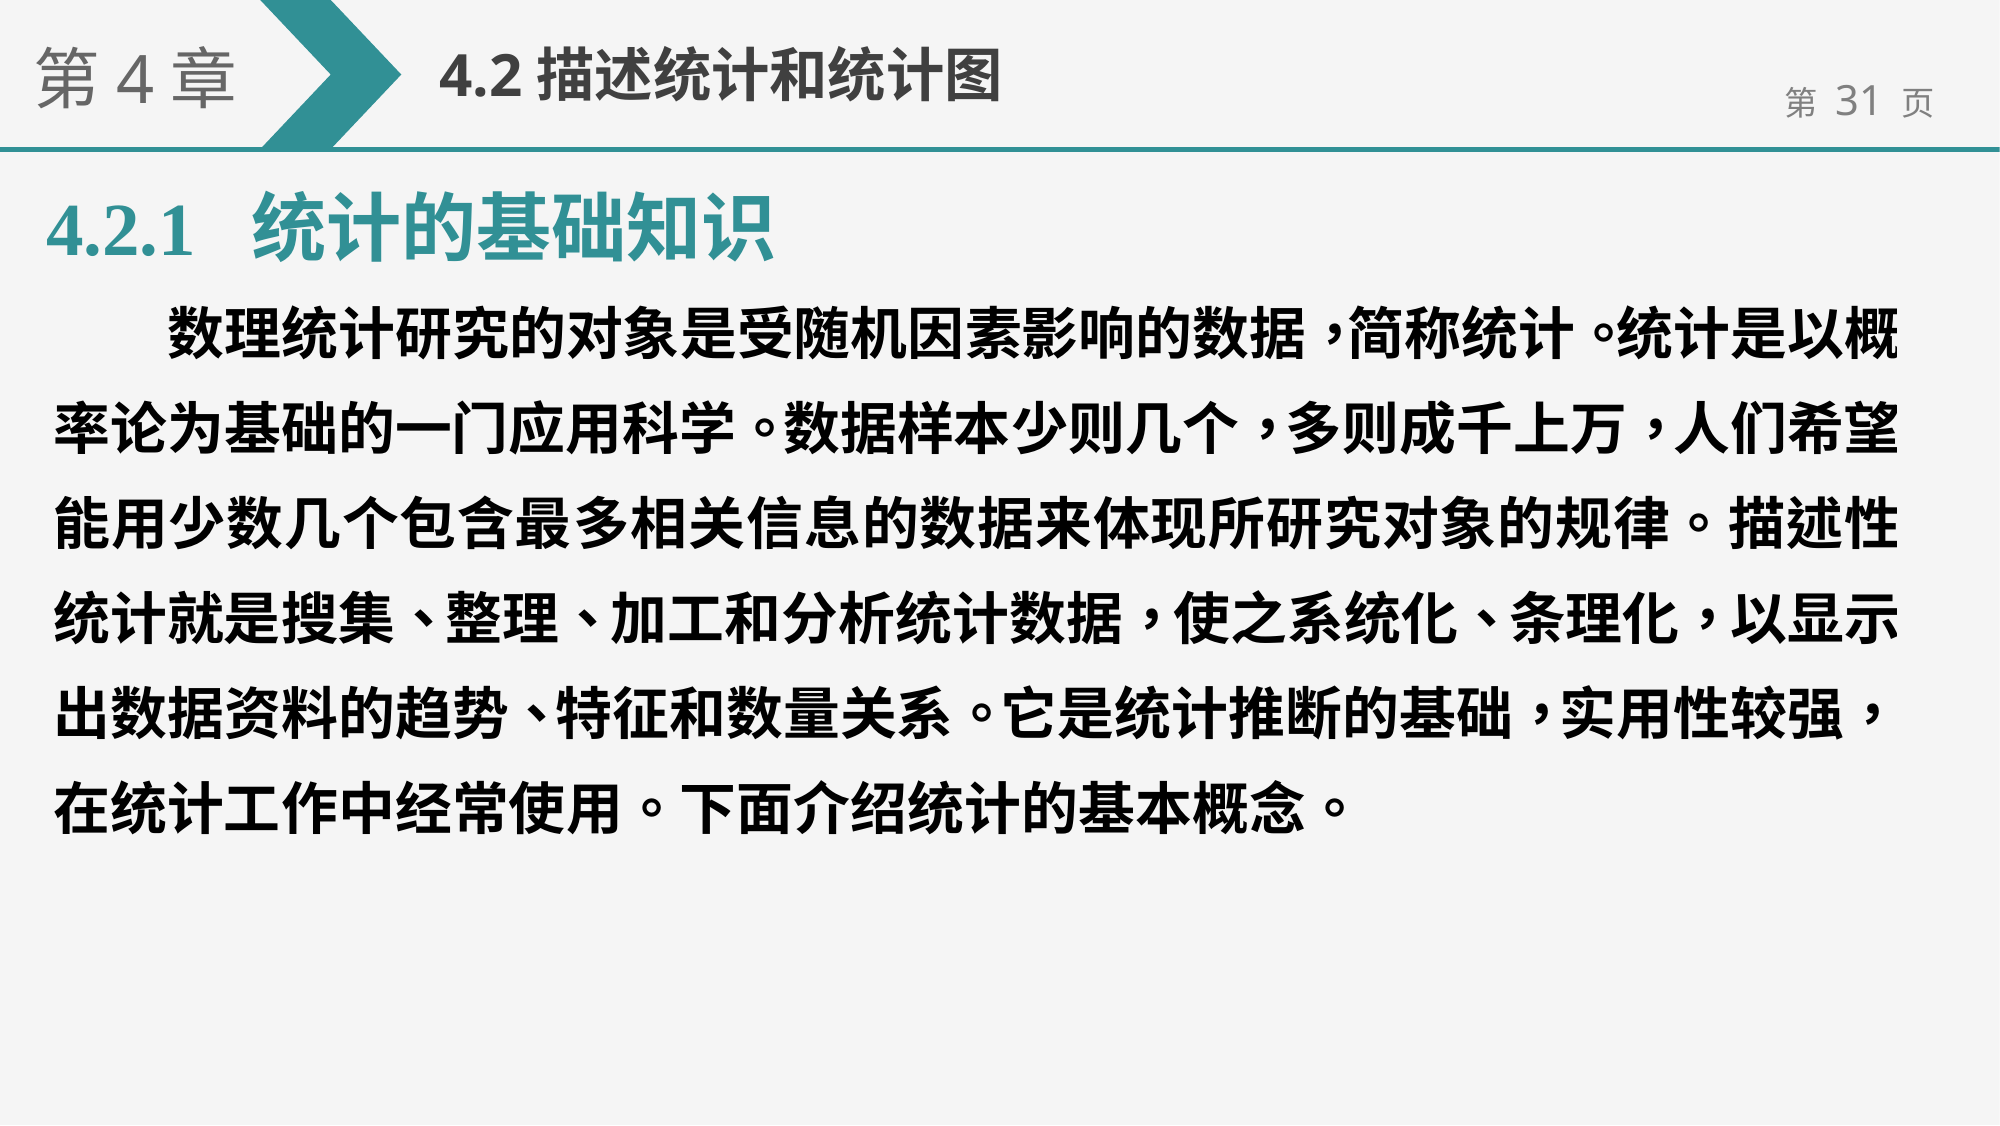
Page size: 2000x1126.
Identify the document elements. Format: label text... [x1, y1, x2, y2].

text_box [52, 287, 1898, 919]
text_box [258, 0, 403, 148]
text_box 4.2.1 统计的基础知识 [31, 161, 1863, 278]
text_box 4.2描述统计和统计图 [424, 31, 1366, 148]
text_box 第4章 [19, 29, 253, 125]
